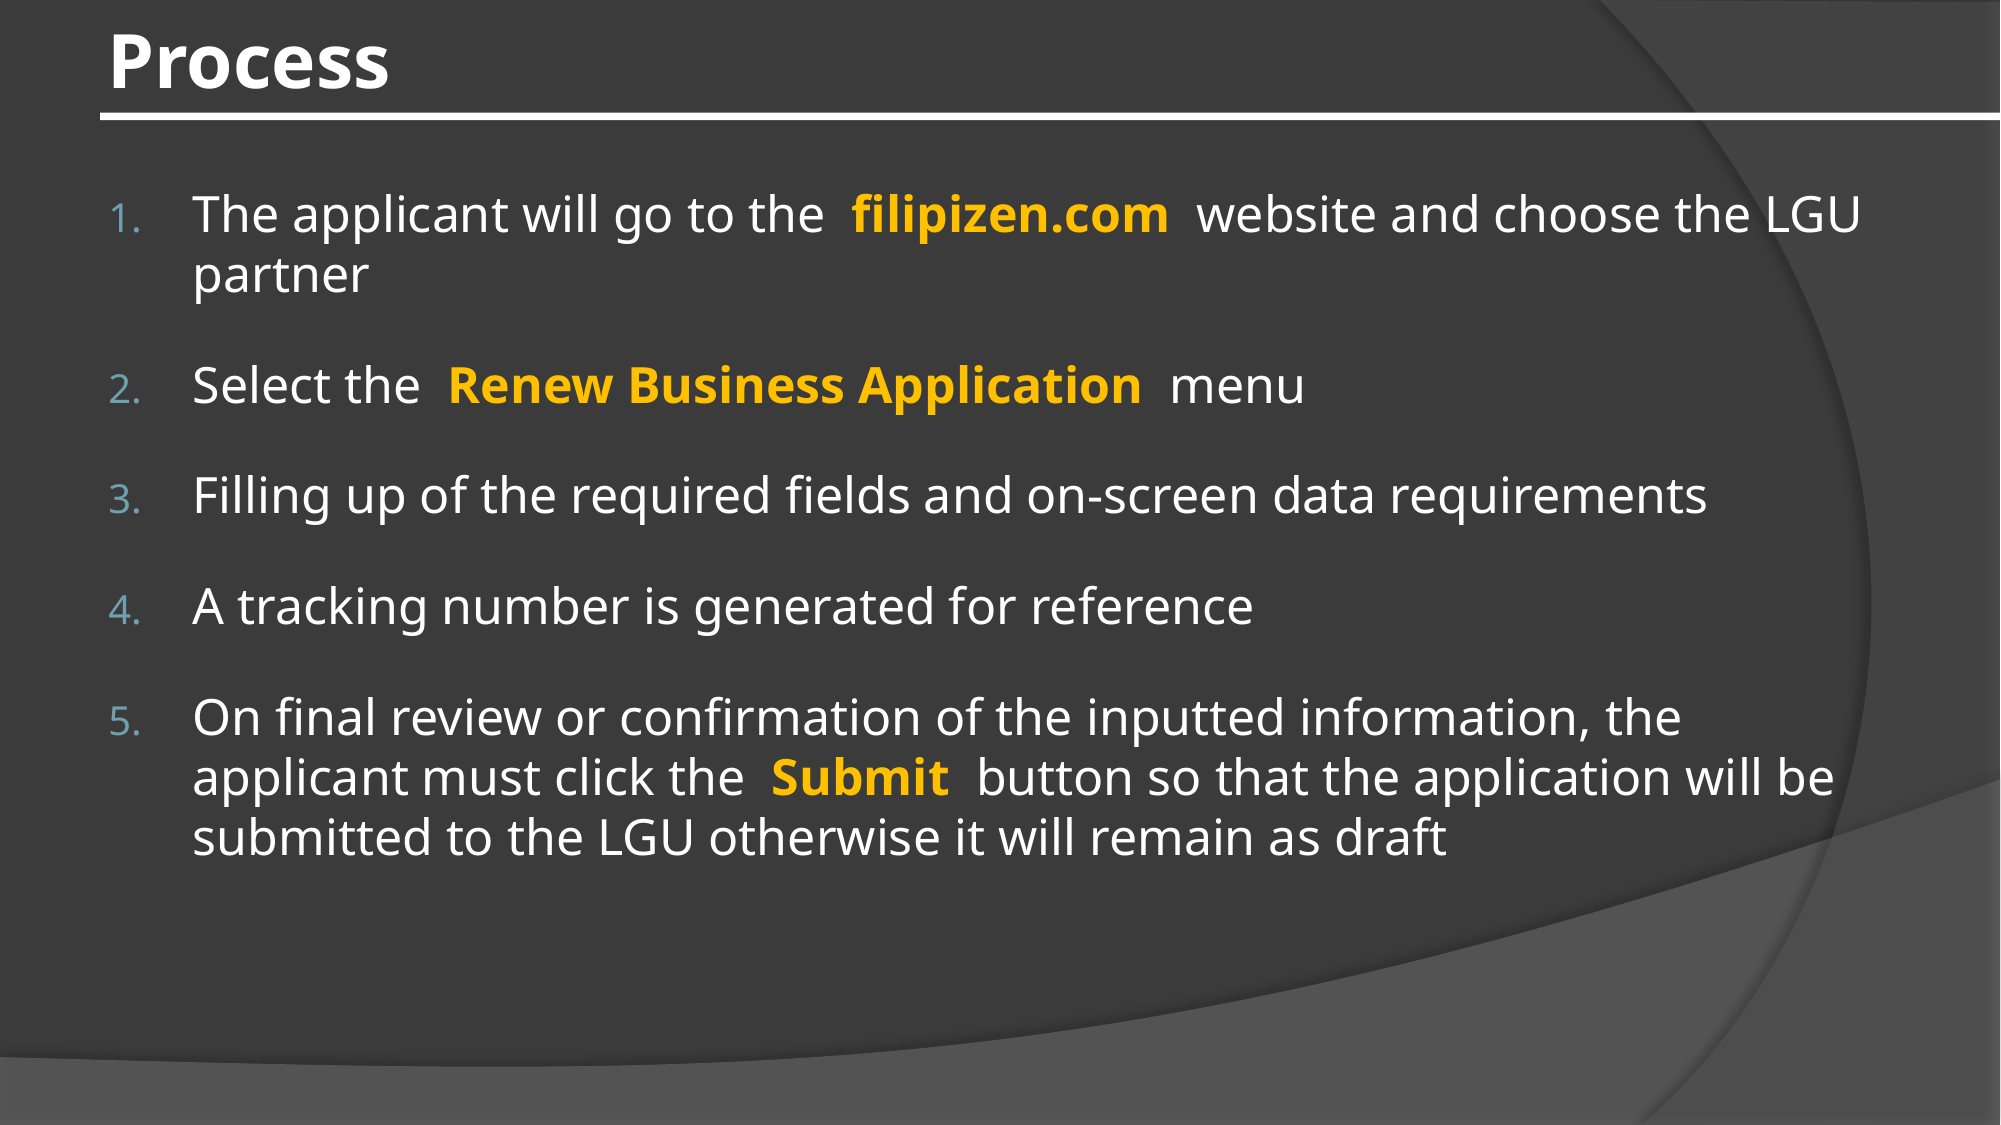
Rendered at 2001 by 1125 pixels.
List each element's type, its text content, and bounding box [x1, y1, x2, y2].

title Process [99, 0, 1734, 111]
text_box [99, 111, 2000, 122]
list The applicant will go to the filipizen.com website and choose the LGU partner Select the Renew Business Application menu Filling up of the required fields and on-screen data requirements A tracking number is generated for reference On final review or confirmation of the inputted information, the applicant must click the Submit button so that the application will be submitted to the LGU otherwise it will remain as draft [87, 174, 1913, 1100]
